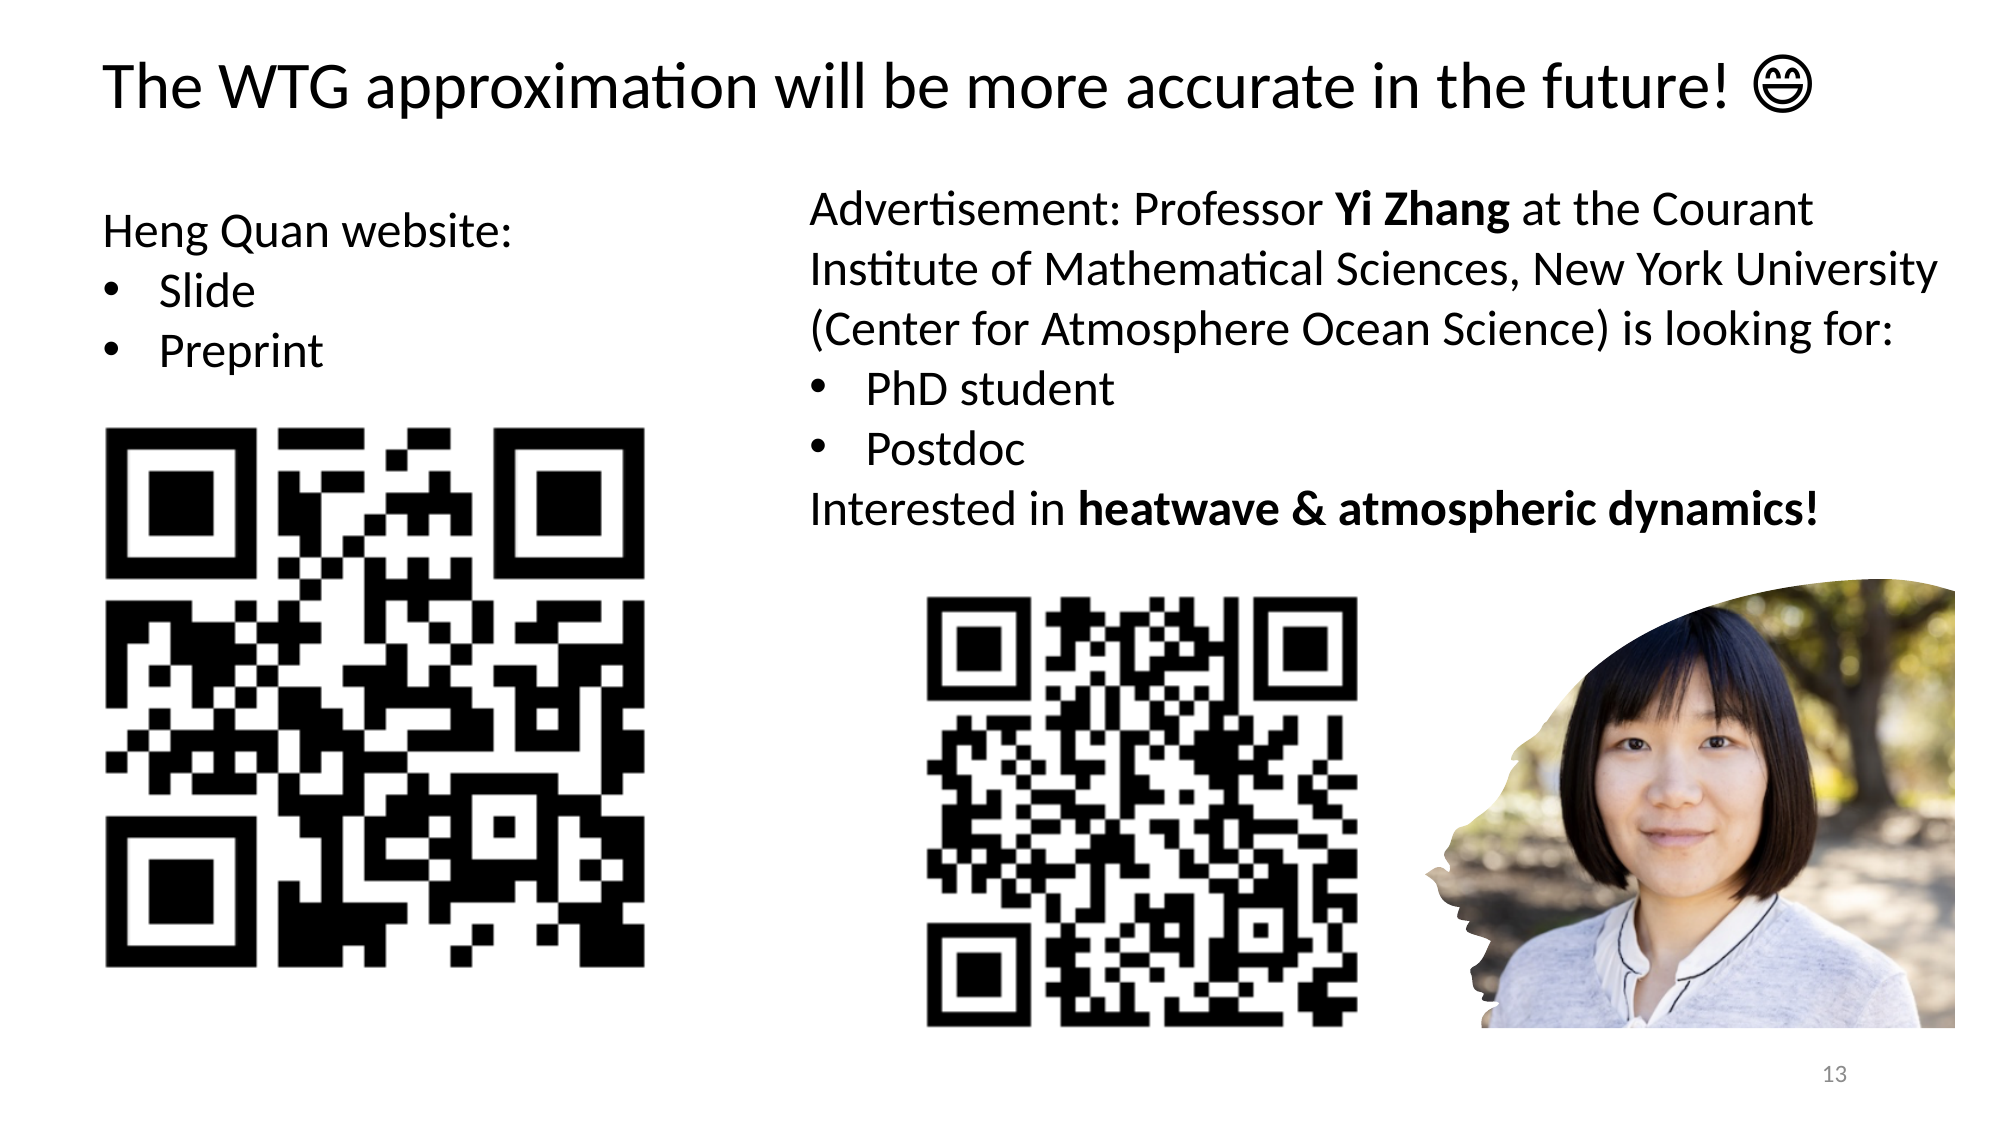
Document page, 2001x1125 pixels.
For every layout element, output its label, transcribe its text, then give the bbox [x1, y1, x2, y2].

text_box Heng Quan website: Slide Preprint [87, 190, 588, 386]
picture [87, 411, 661, 976]
picture [1424, 579, 1955, 1029]
picture [907, 578, 1384, 1048]
slide_number 13 [1412, 1042, 1863, 1103]
text_box The WTG approximation will be more accurate in the future! 😄 [87, 34, 1972, 129]
text_box Advertisement: Professor Yi Zhang at the Courant Institute of Mathematical Sciences, New York University (Center for Atmosphere Ocean Science) is looking for: PhD student Postdoc Interested in heatwave & atmospheric dynamics! [794, 167, 1972, 543]
